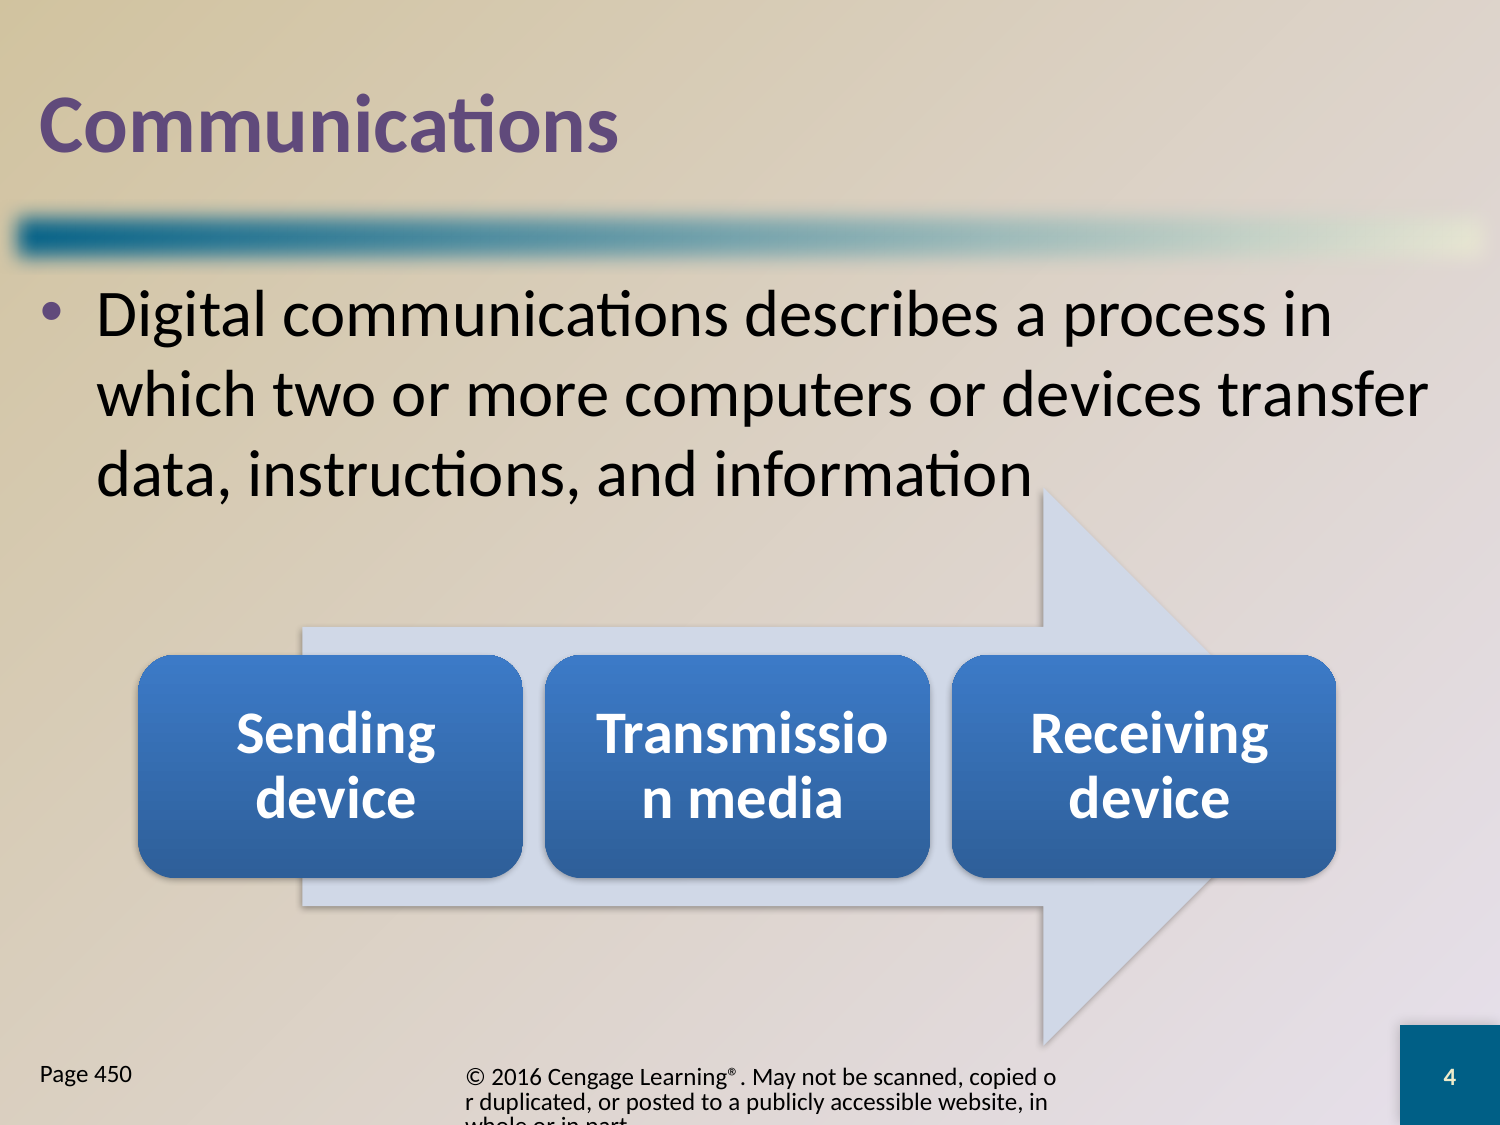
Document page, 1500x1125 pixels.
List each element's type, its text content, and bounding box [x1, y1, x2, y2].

slide_number 4 [1400, 1025, 1500, 1125]
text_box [137, 487, 1338, 1046]
title Communications [24, 24, 1475, 213]
list Page 450 [24, 1050, 300, 1125]
list Digital communications describes a process in which two or more computers or devices transfer data, instructions, and information [24, 262, 1475, 1025]
footer © 2016 Cengage Learning®. May not be scanned, copied or duplicated, or posted to a publicly accessible website, in whole or in part. [450, 1055, 1075, 1113]
